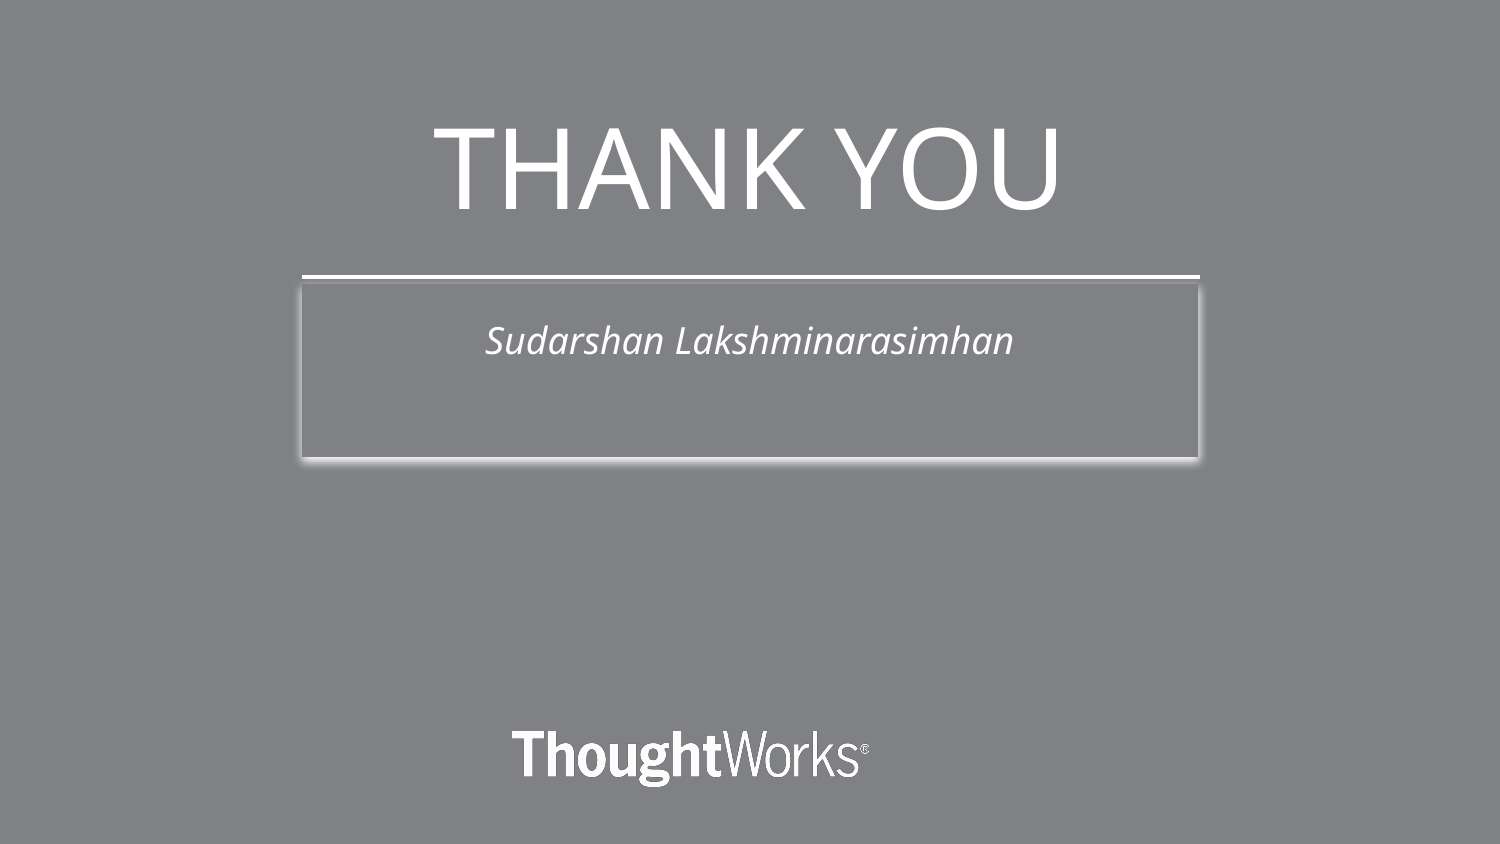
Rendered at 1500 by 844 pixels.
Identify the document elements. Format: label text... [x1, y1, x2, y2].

title THANK YOU [43, 98, 1457, 264]
list Sudarshan Lakshminarasimhan [301, 284, 1199, 457]
picture [512, 731, 869, 787]
